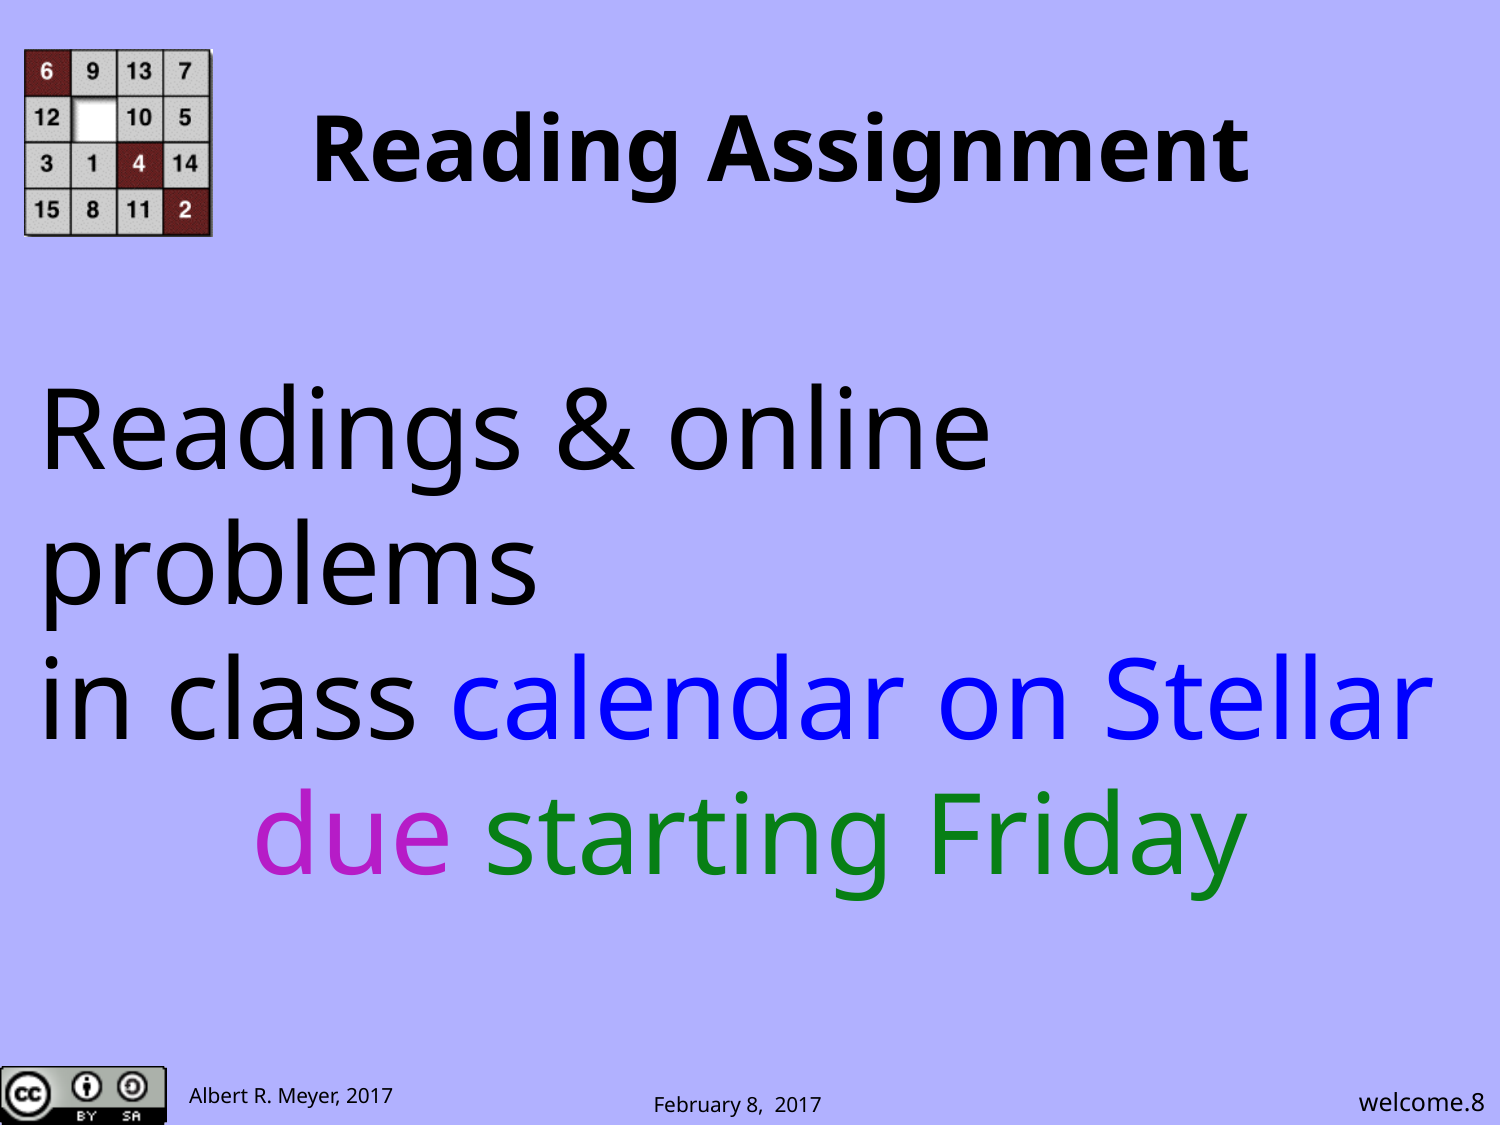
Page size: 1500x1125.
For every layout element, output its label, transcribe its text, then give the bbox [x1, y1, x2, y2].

text_box Readings & online problems in class calendar on Stellar due starting Friday [22, 349, 1478, 774]
picture [24, 49, 213, 237]
slide_number welcome.‹#› [1297, 1074, 1500, 1125]
picture [0, 1066, 167, 1125]
title Reading Assignment [248, 52, 1313, 237]
